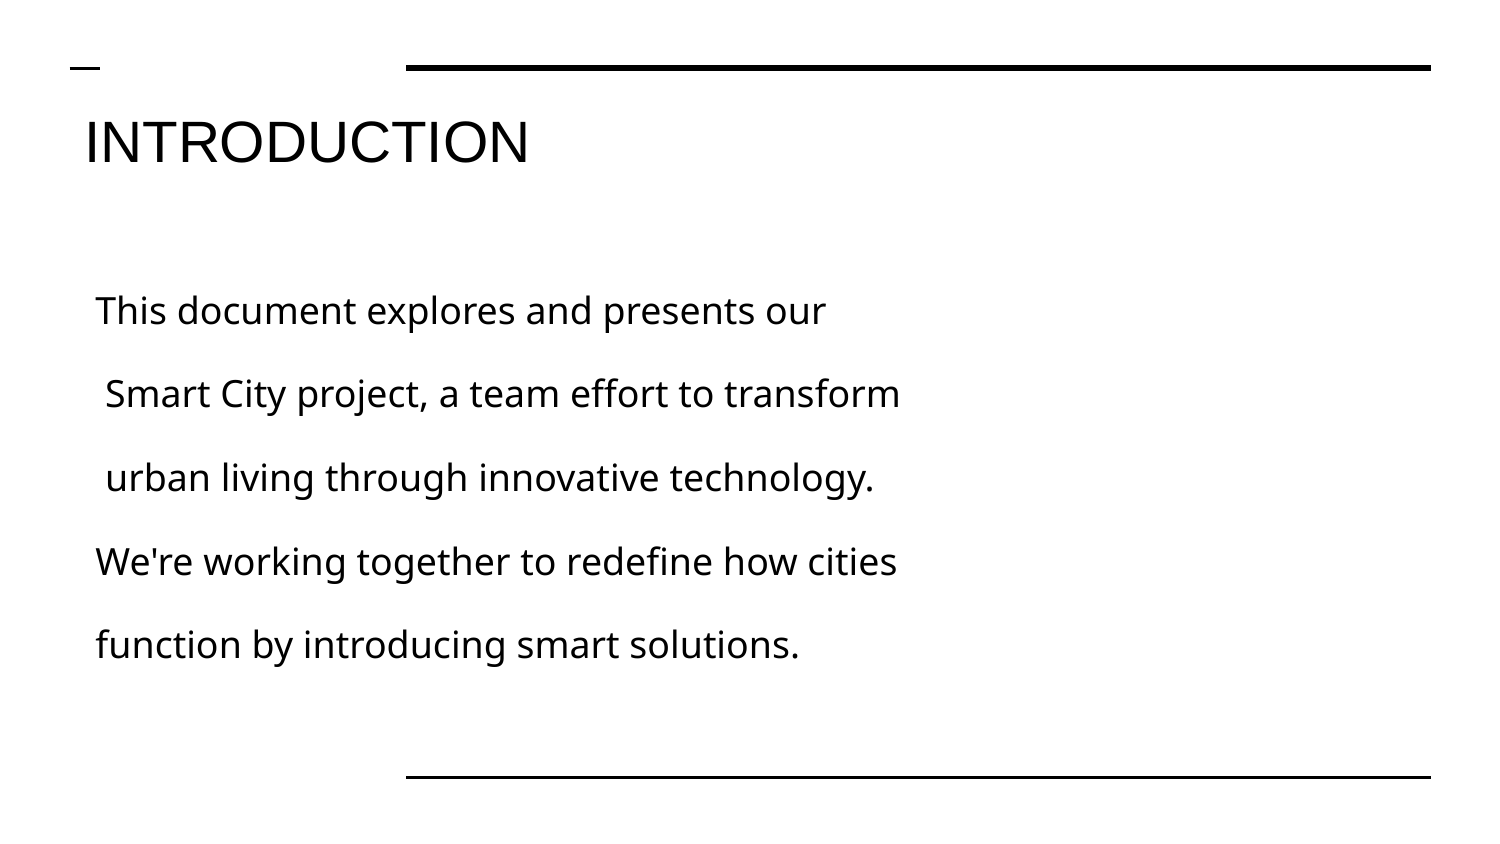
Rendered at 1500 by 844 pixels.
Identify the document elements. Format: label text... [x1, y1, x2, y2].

list This document explores and presents our Smart City project, a team effort to transform urban living through innovative technology. We're working together to redefine how cities function by introducing smart solutions. ​ [80, 261, 1433, 755]
title INTRODUCTION [69, 94, 1431, 199]
